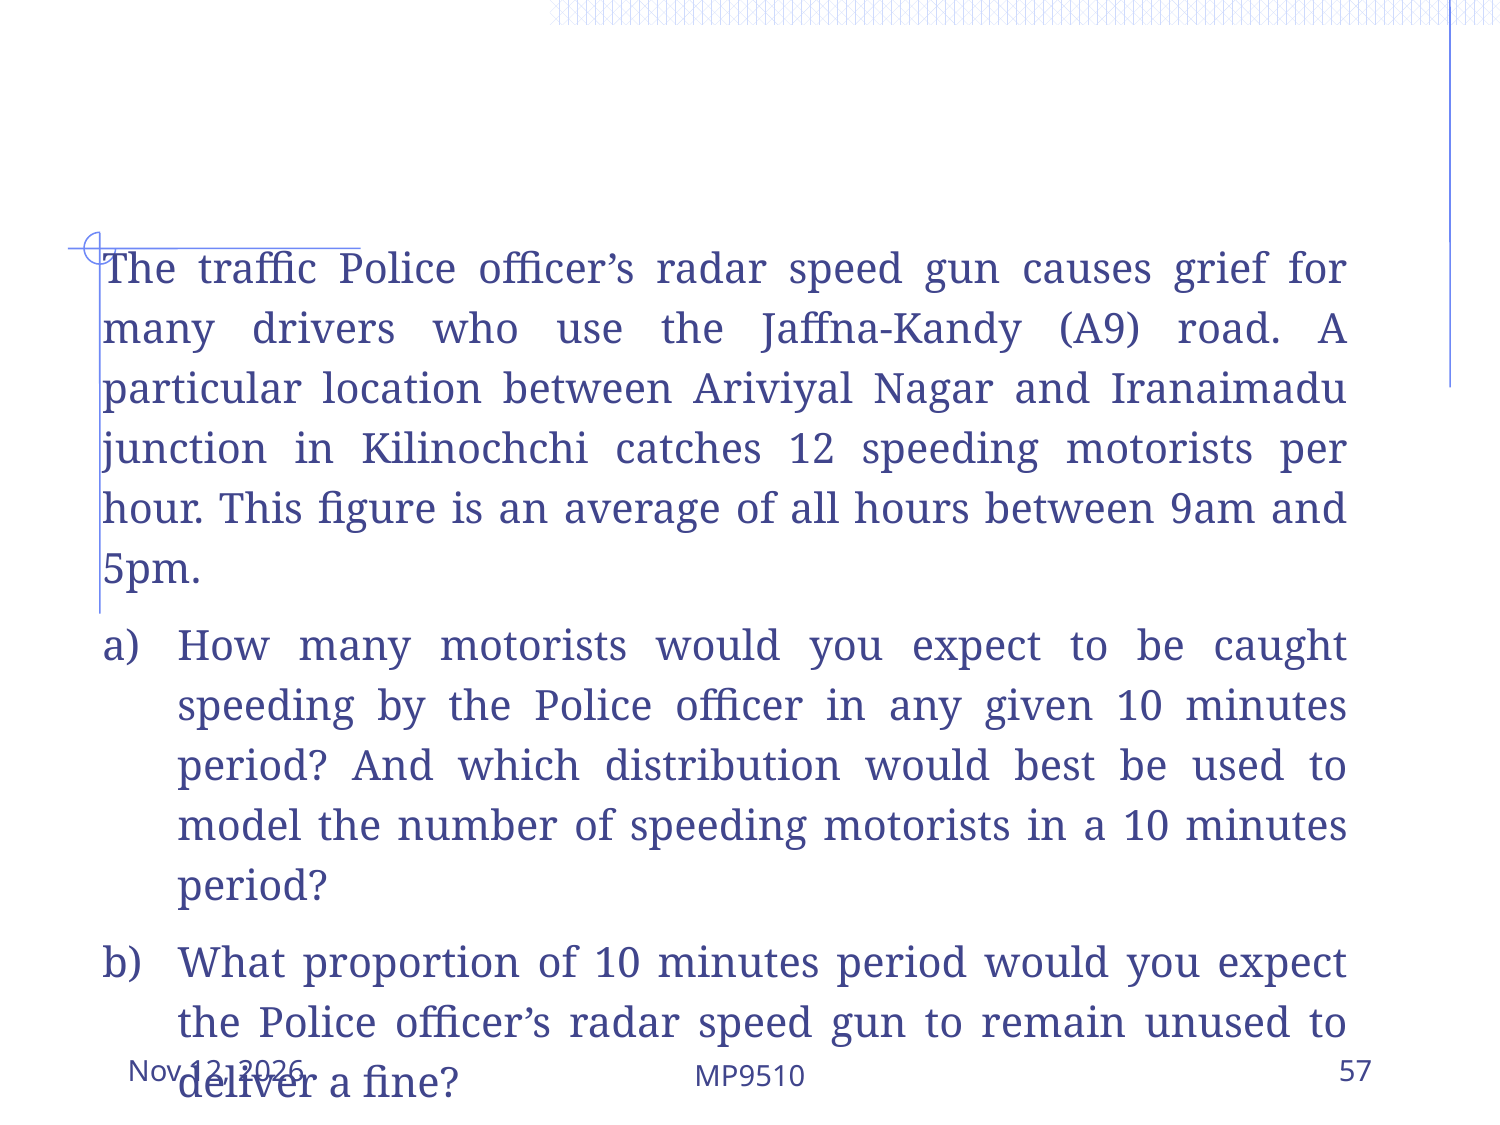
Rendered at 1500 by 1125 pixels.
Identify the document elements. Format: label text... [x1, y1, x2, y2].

slide_number 57 [1363, 1024, 1388, 1101]
text_box The traffic Police officer’s radar speed gun causes grief for many drivers who use the Jaffna-Kandy (A9) road. A particular location between Ariviyal Nagar and Iranaimadu junction in Kilinochchi catches 12 speeding motorists per hour. This figure is an average of all hours between 9am and 5pm. How many motorists would you expect to be caught speeding by the Police officer in any given 10 minutes period? And which distribution would best be used to model the number of speeding motorists in a 10 minutes period? What proportion of 10 minutes period would you expect the Police officer’s radar speed gun to remain unused to deliver a fine? What is the probability that the Police officer catches at-least three motorists in 15 minutes period? [87, 224, 1363, 1125]
